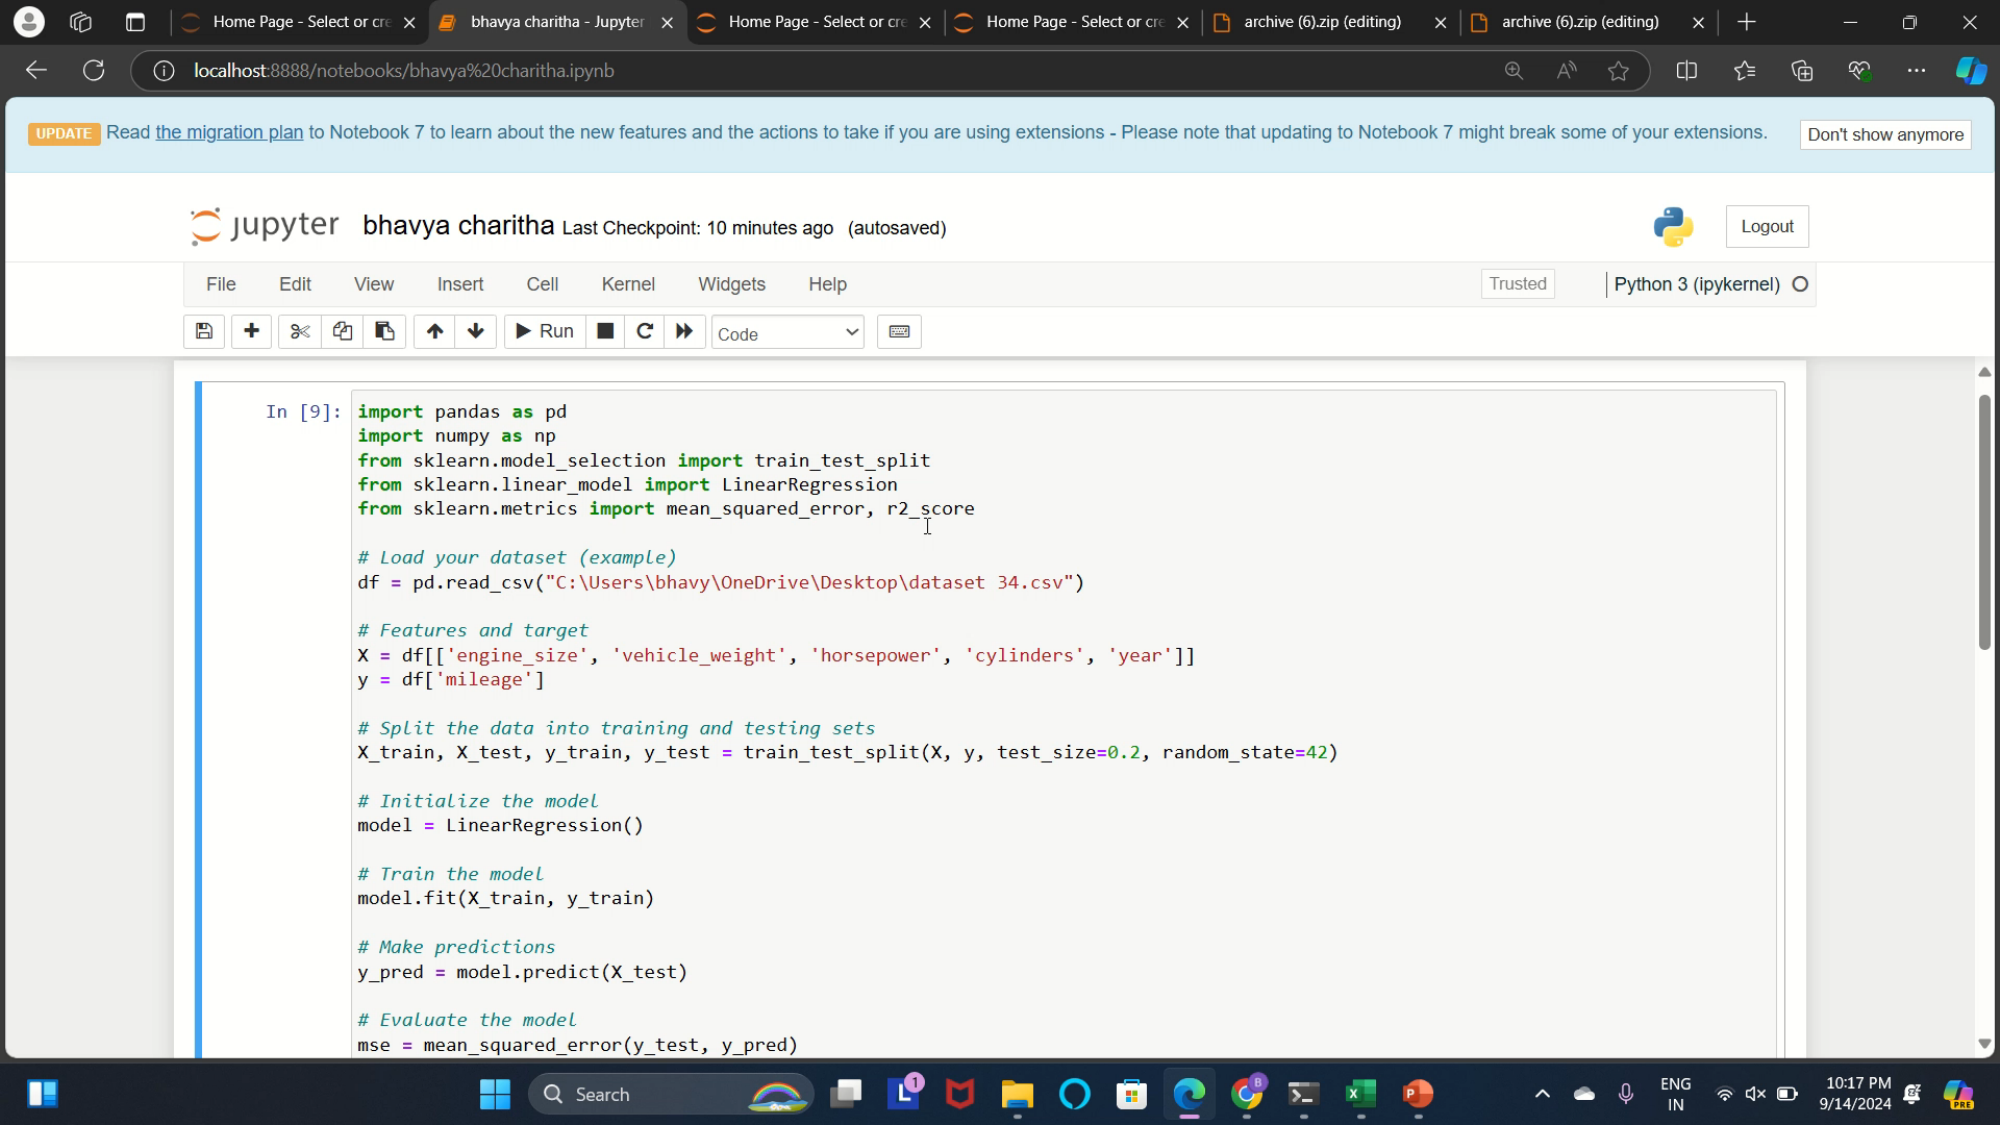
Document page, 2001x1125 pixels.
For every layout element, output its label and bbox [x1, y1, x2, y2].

text_box [0, 0, 2000, 1125]
